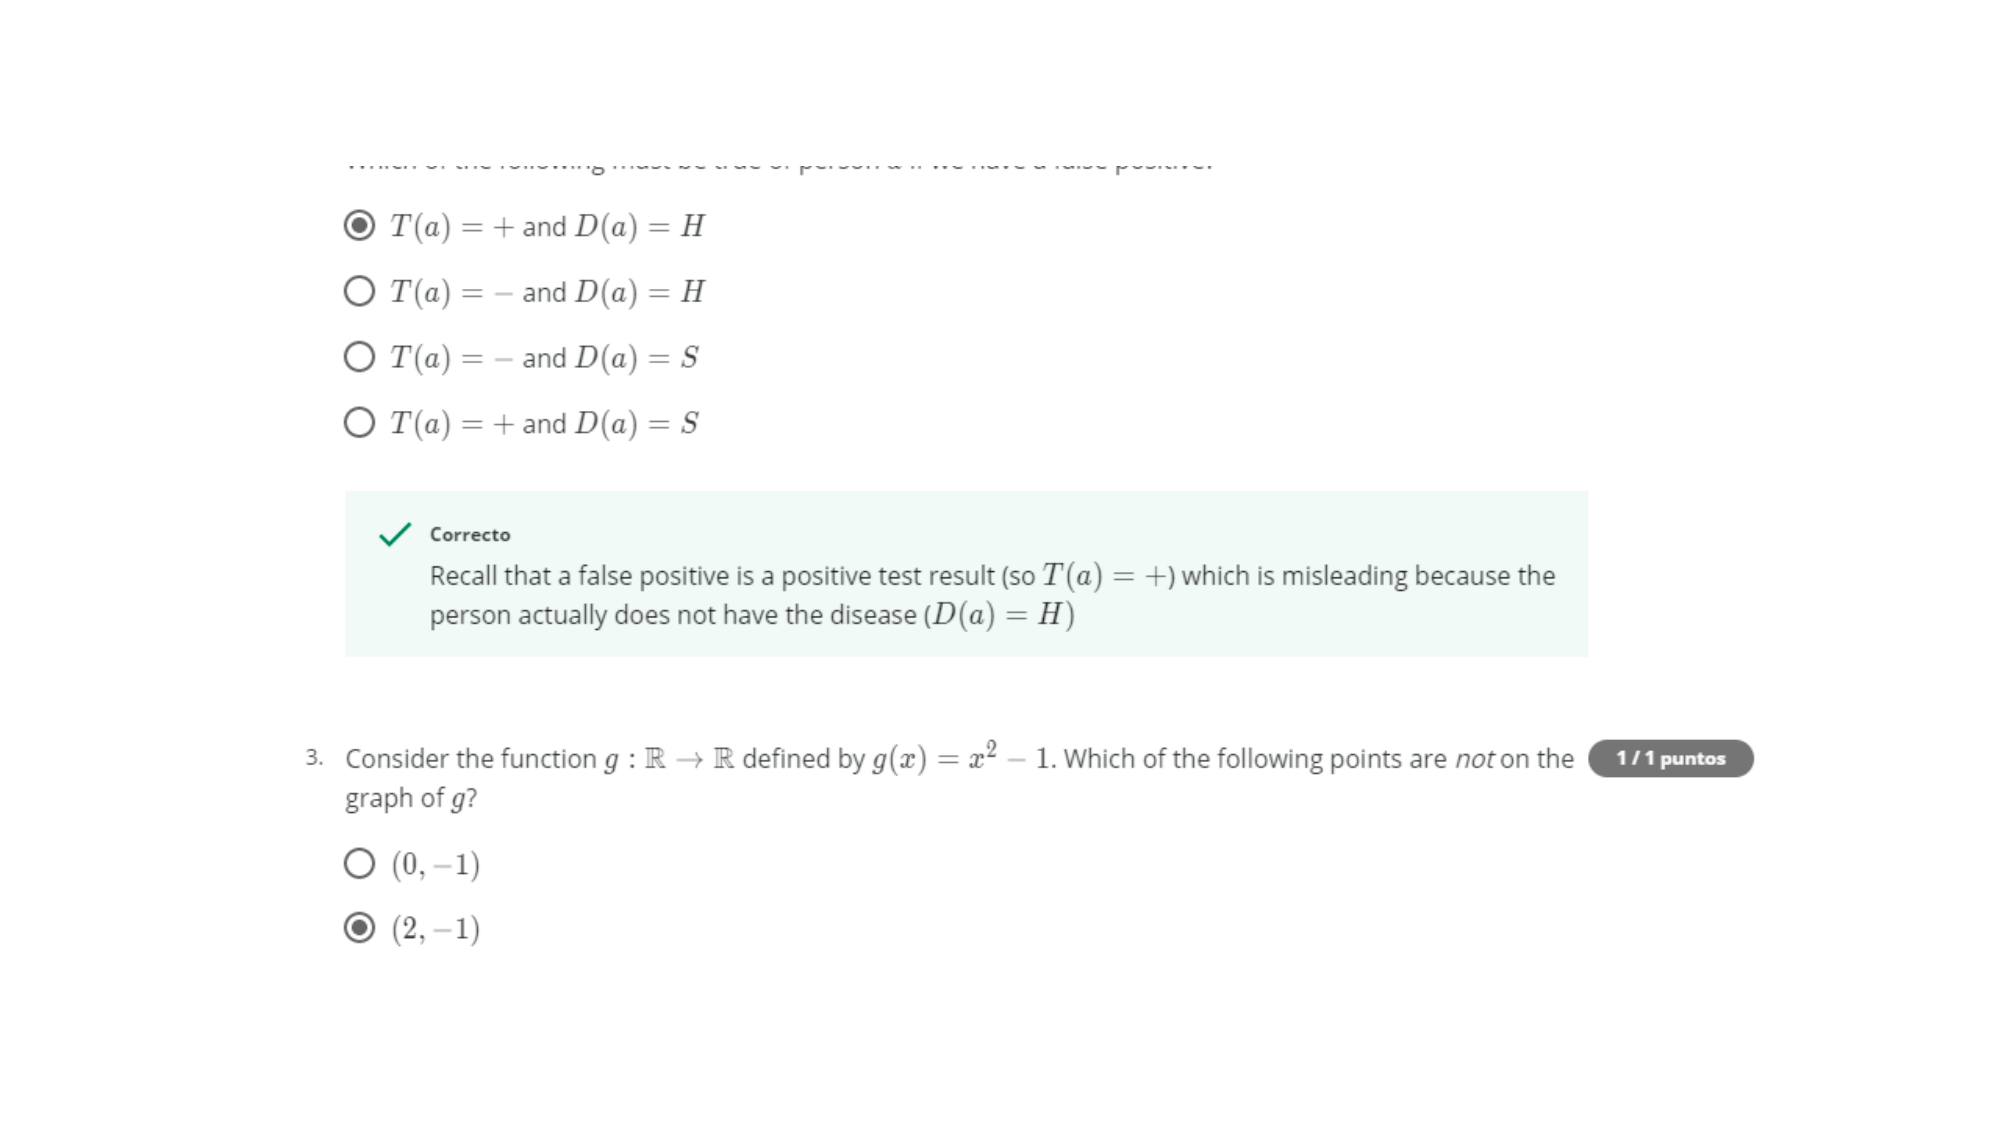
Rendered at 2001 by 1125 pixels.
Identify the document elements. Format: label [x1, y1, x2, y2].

picture [230, 166, 1770, 959]
